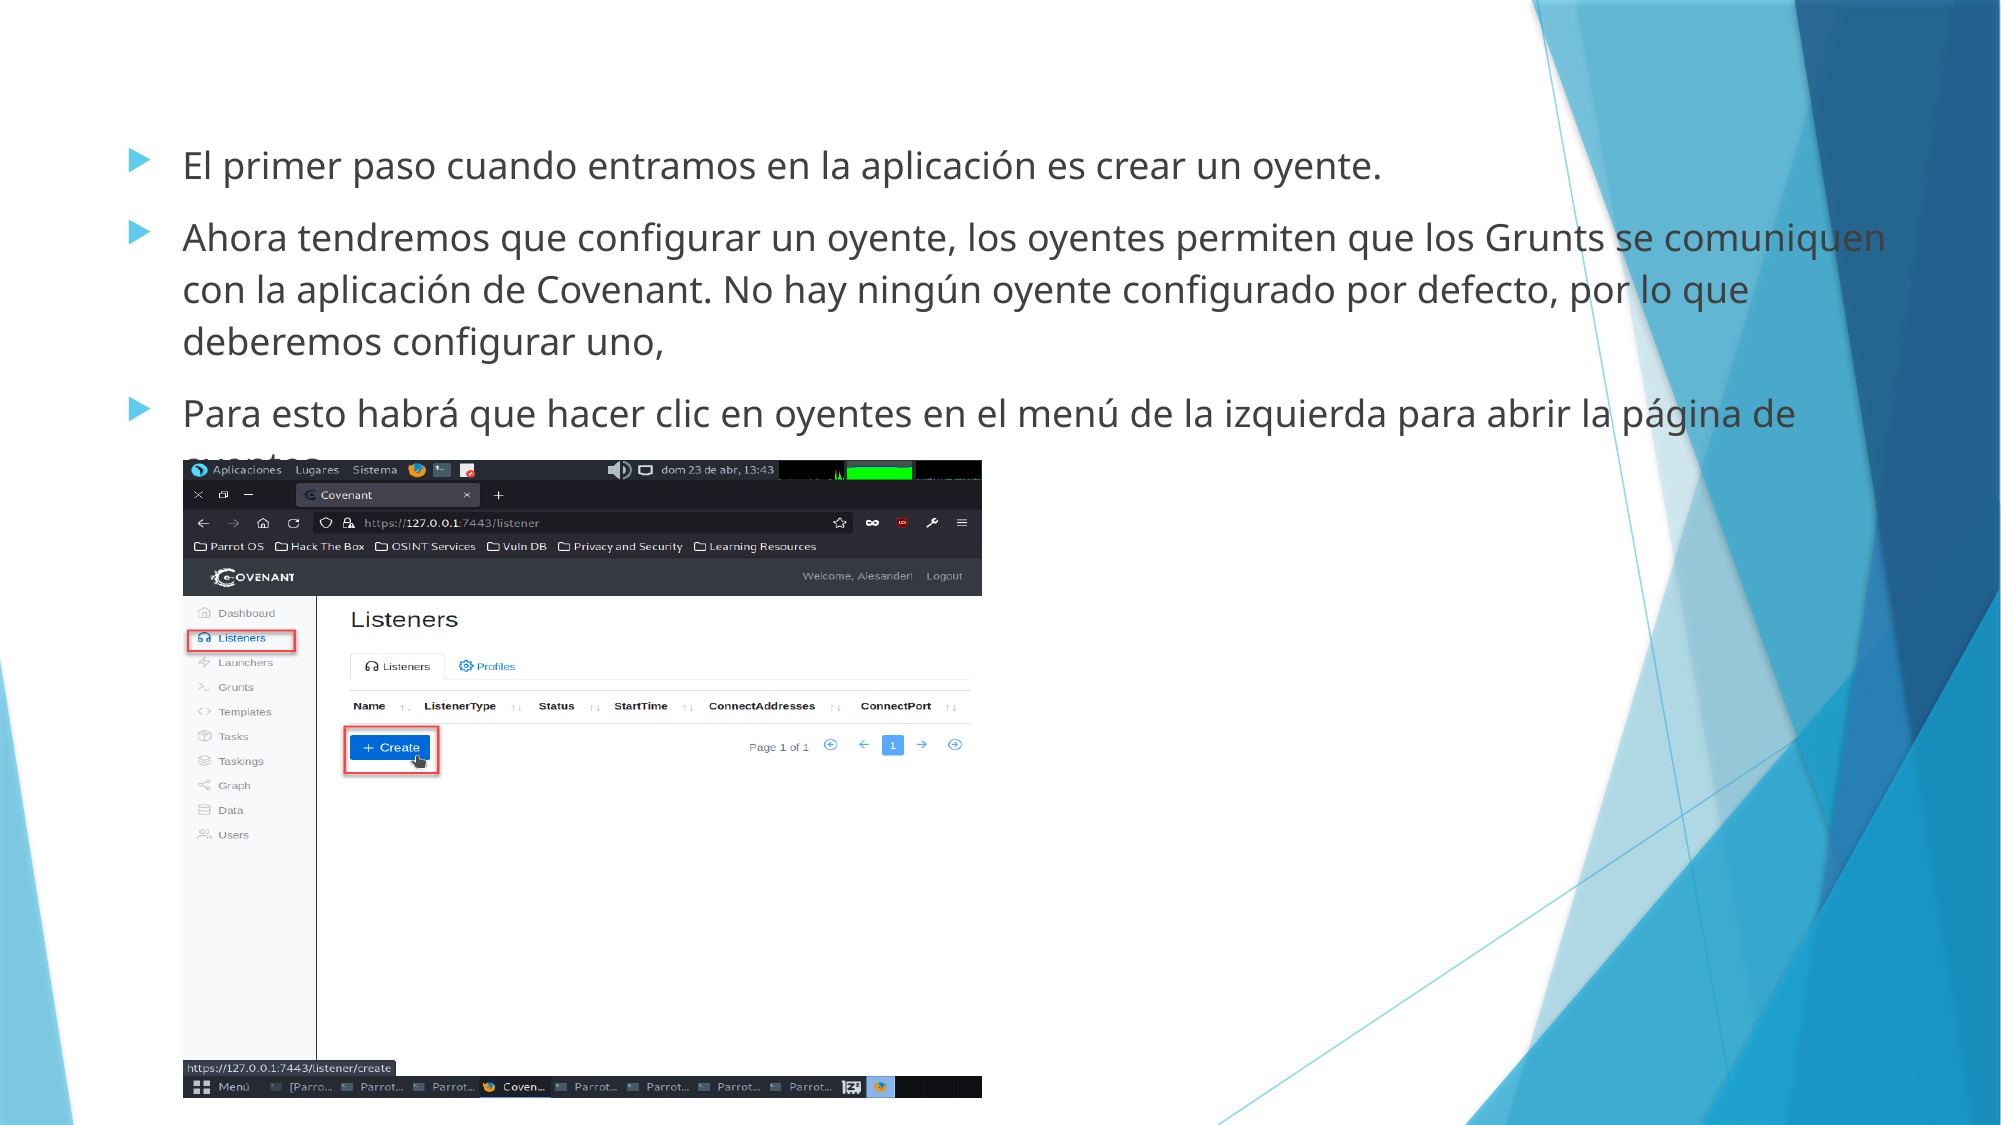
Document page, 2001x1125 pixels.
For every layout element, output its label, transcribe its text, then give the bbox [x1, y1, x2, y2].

picture [182, 460, 983, 1098]
list El primer paso cuando entramos en la aplicación es crear un oyente. Ahora tendremos que configurar un oyente, los oyentes permiten que los Grunts se comuniquen con la aplicación de Covenant. No hay ningún oyente configurado por defecto, por lo que deberemos configurar uno, Para esto habrá que hacer clic en oyentes en el menú de la izquierda para abrir la página de oyentes. [111, 68, 1927, 1066]
